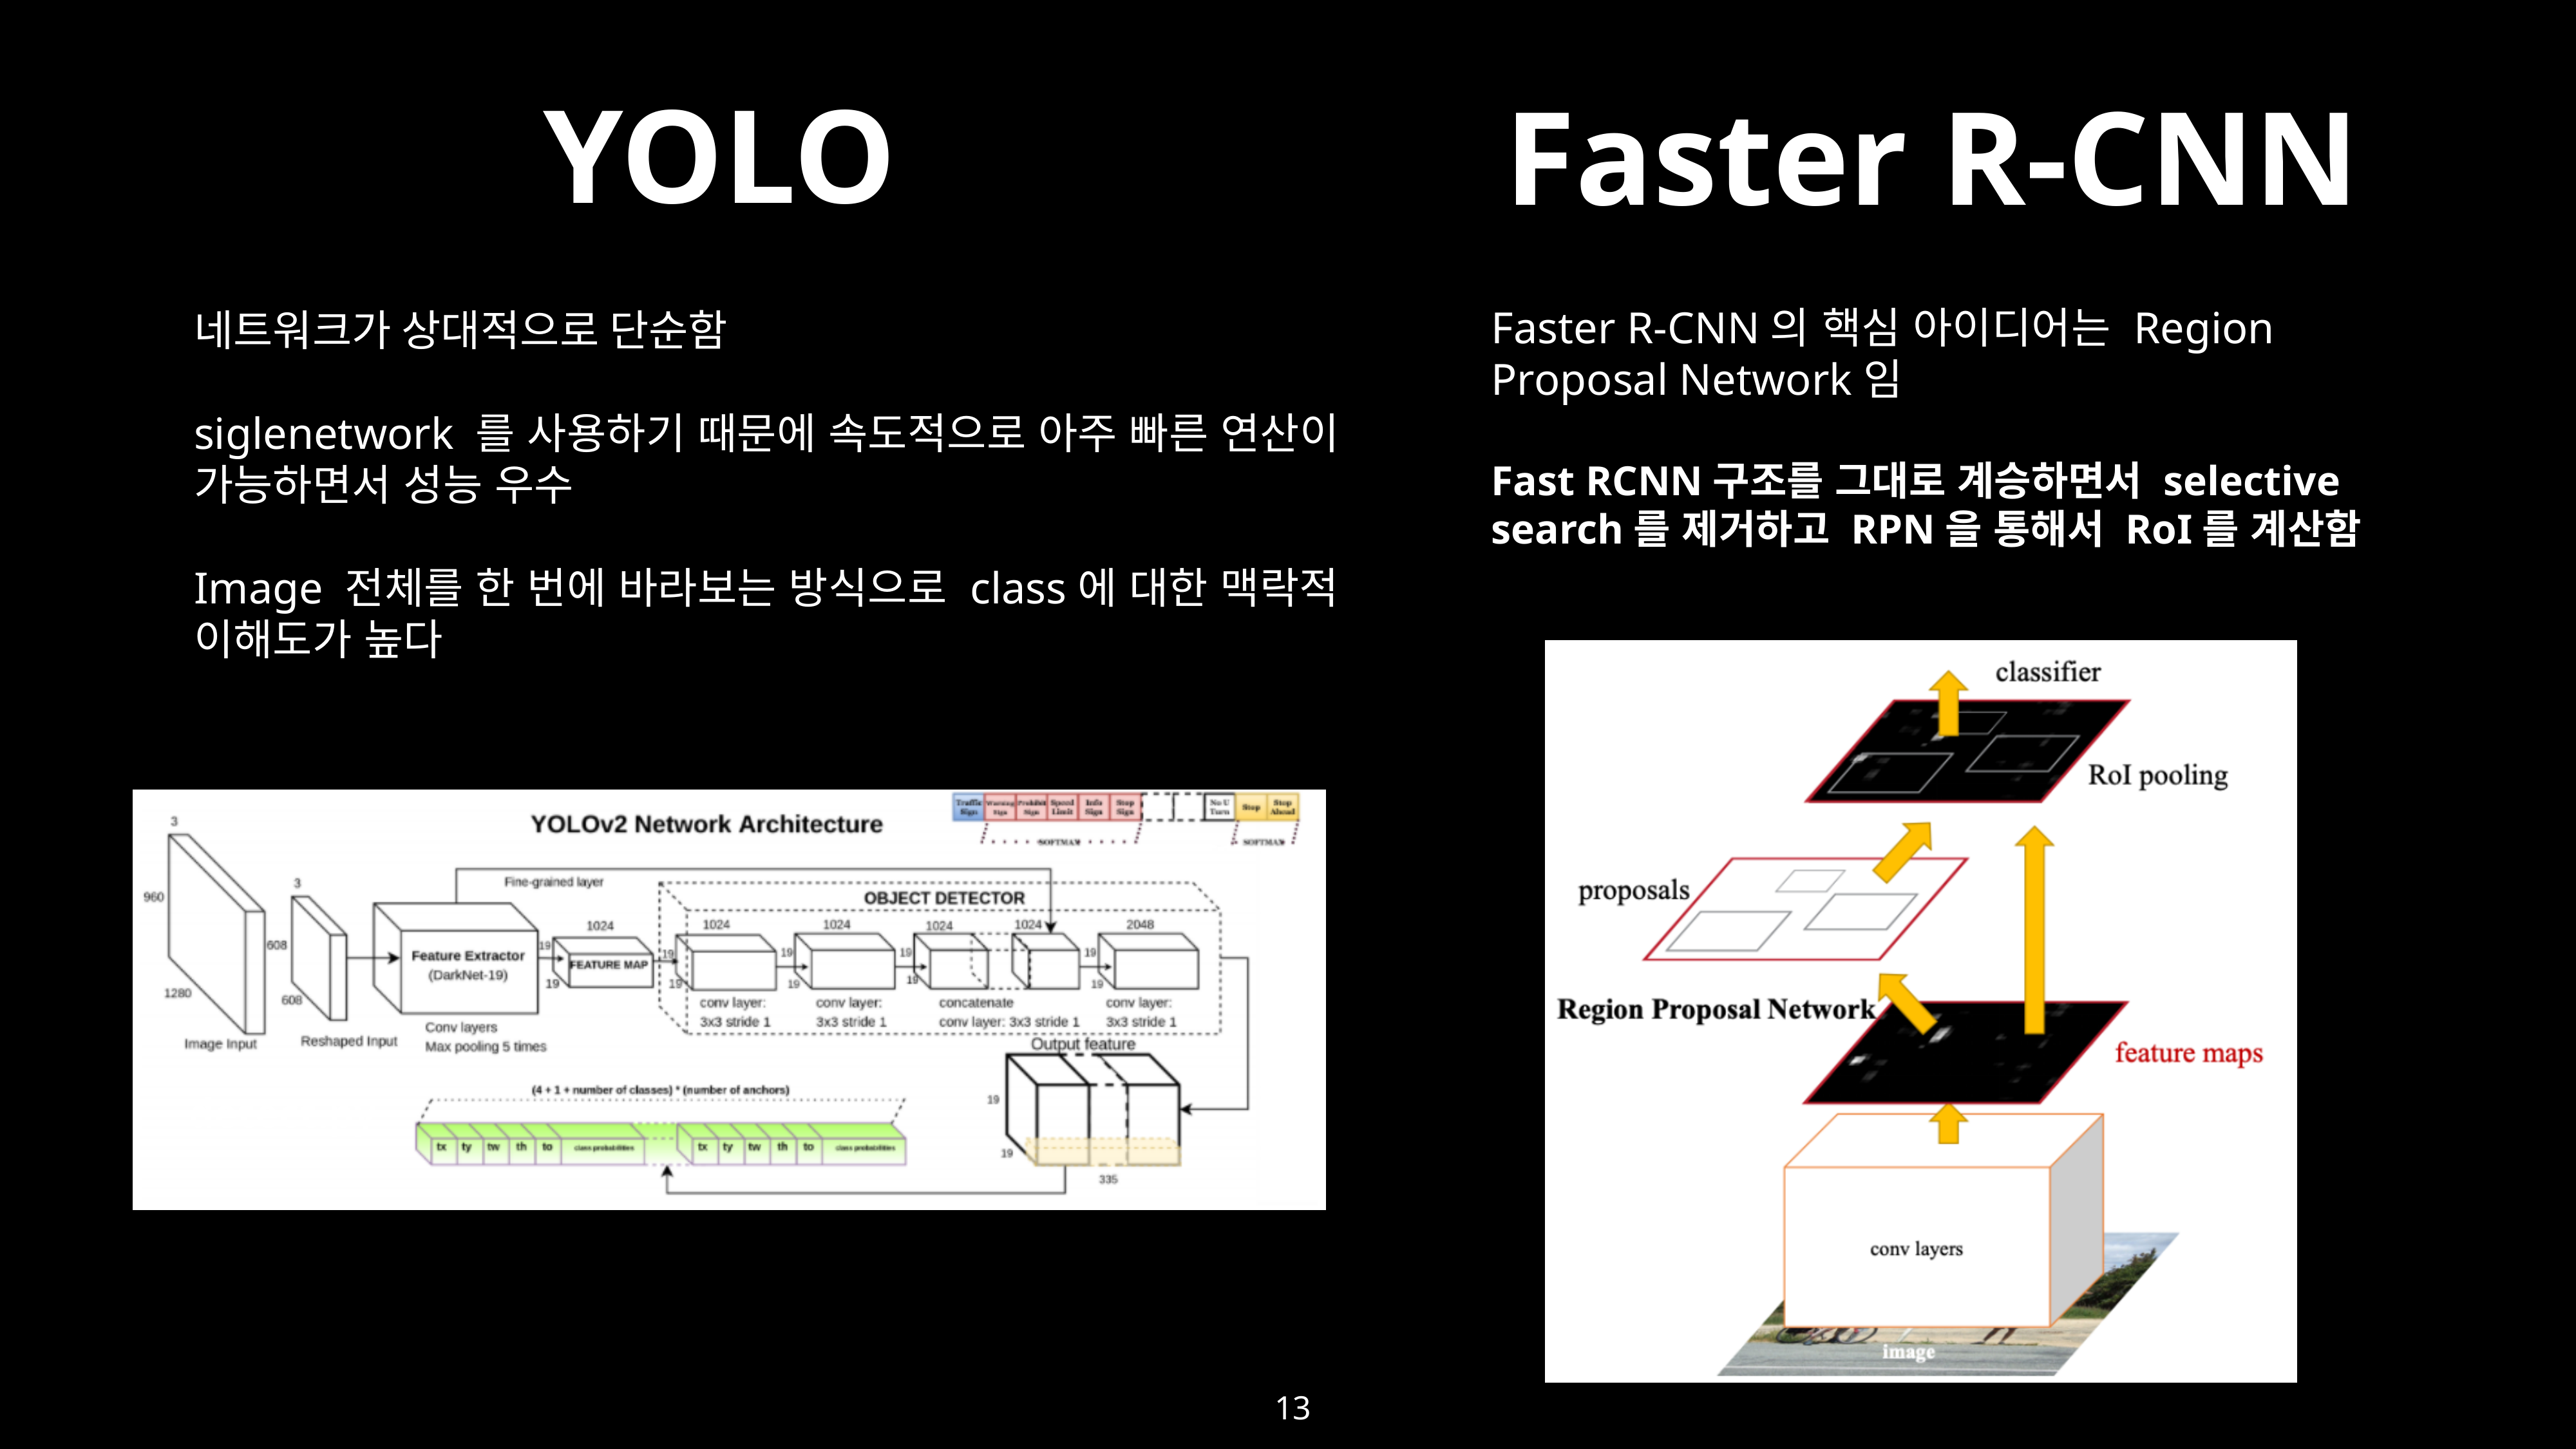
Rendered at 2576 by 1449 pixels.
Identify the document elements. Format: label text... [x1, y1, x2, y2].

text_box Faster R-CNN [1486, 66, 2403, 241]
text_box 네트워크가 상대적으로 단순함 siglenetwork 를 사용하기 때문에 속도적으로 아주 빠른 연산이 가능하면서 성능 우수 Image 전체를 한 번에 바라보는 방식으로 class에 대한 맥락적 이해도가 높다 [194, 303, 1368, 772]
slide_number 13 [1268, 1381, 1318, 1449]
picture [1545, 640, 2298, 1383]
picture [133, 790, 1327, 1210]
text_box YOLO [524, 64, 947, 239]
text_box Faster R-CNN의 핵심 아이디어는 Region Proposal Network임 Fast RCNN구조를 그대로 계승하면서 selective search를 제거하고 RPN을 통해서 RoI를 계산함 [1491, 301, 2458, 700]
